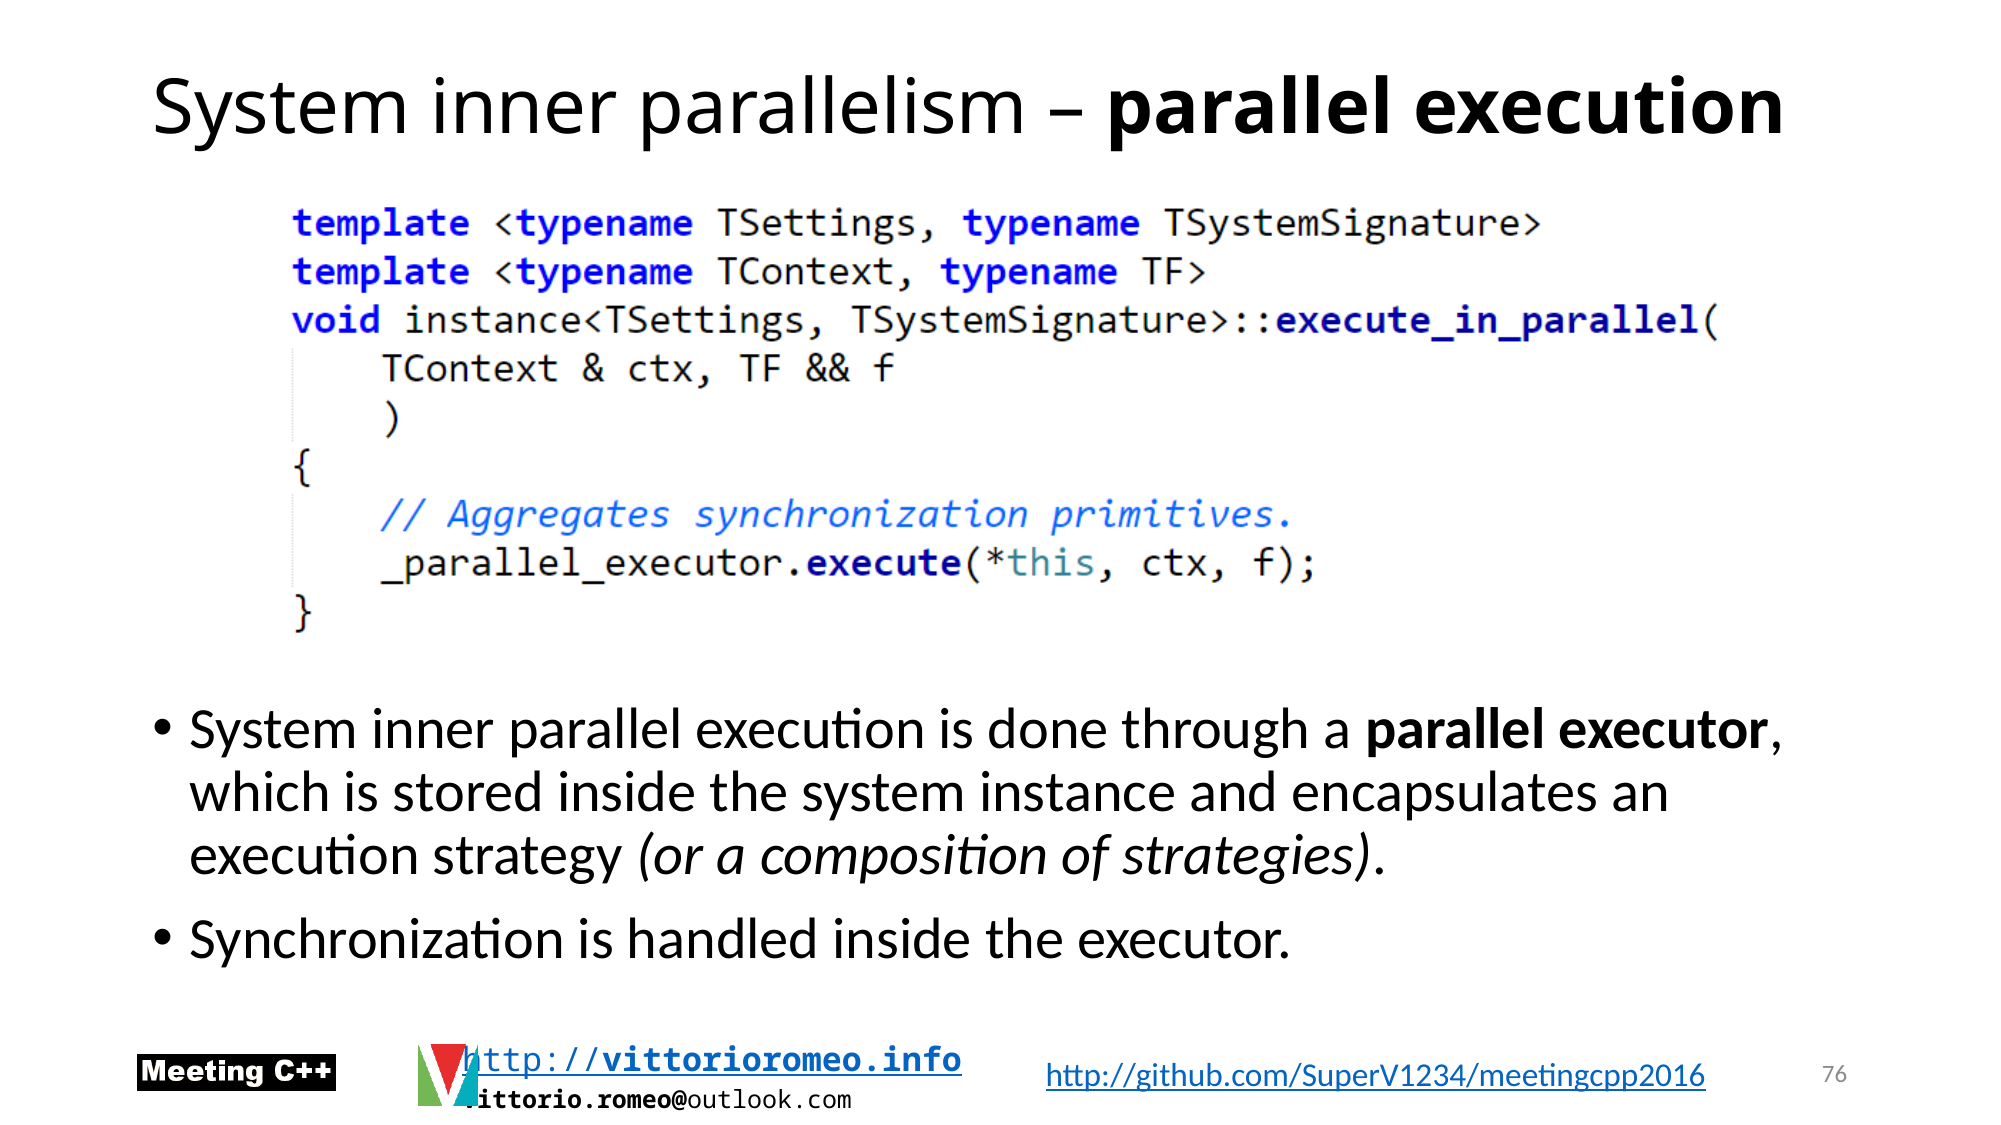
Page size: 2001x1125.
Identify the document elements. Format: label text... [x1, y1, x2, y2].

slide_number 76 [1793, 1042, 1863, 1103]
picture [418, 1044, 478, 1106]
picture [282, 199, 1718, 650]
list System inner parallel execution is done through a parallel executor, which is stored inside the system instance and encapsulates an execution strategy (or a composition of strategies). Synchronization is handled inside the executor. [137, 691, 1863, 1017]
title System inner parallelism – parallel execution [137, 59, 1863, 159]
picture [137, 1054, 336, 1091]
